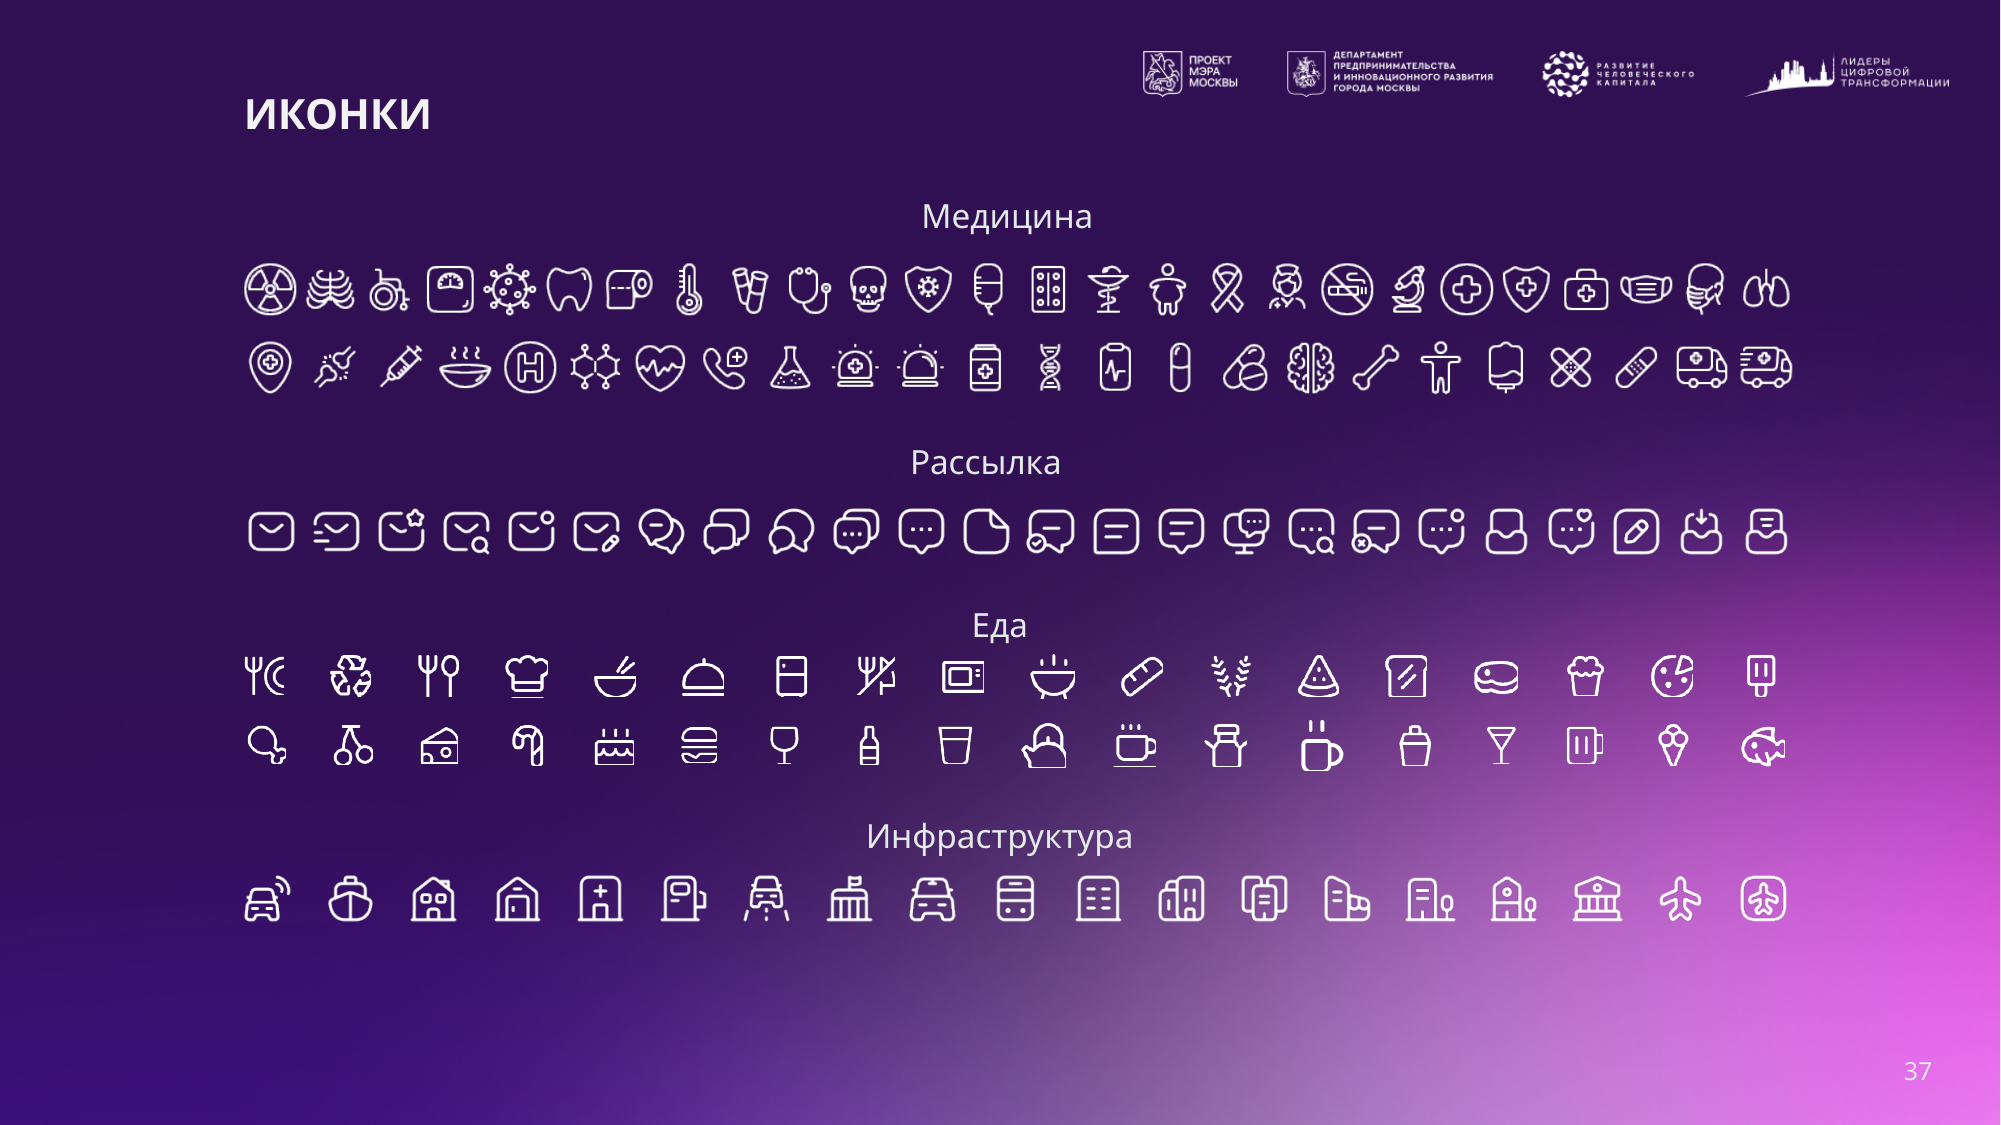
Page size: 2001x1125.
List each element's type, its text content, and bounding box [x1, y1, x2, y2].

text_box Рассылка [664, 433, 1308, 489]
text_box Инфраструктура [678, 807, 1322, 863]
slide_number 37 [1872, 1042, 1964, 1103]
text_box ИКОНКИ [228, 84, 1222, 147]
text_box Медицина [822, 188, 1193, 243]
picture [0, 0, 2001, 1125]
text_box Еда [678, 596, 1322, 652]
